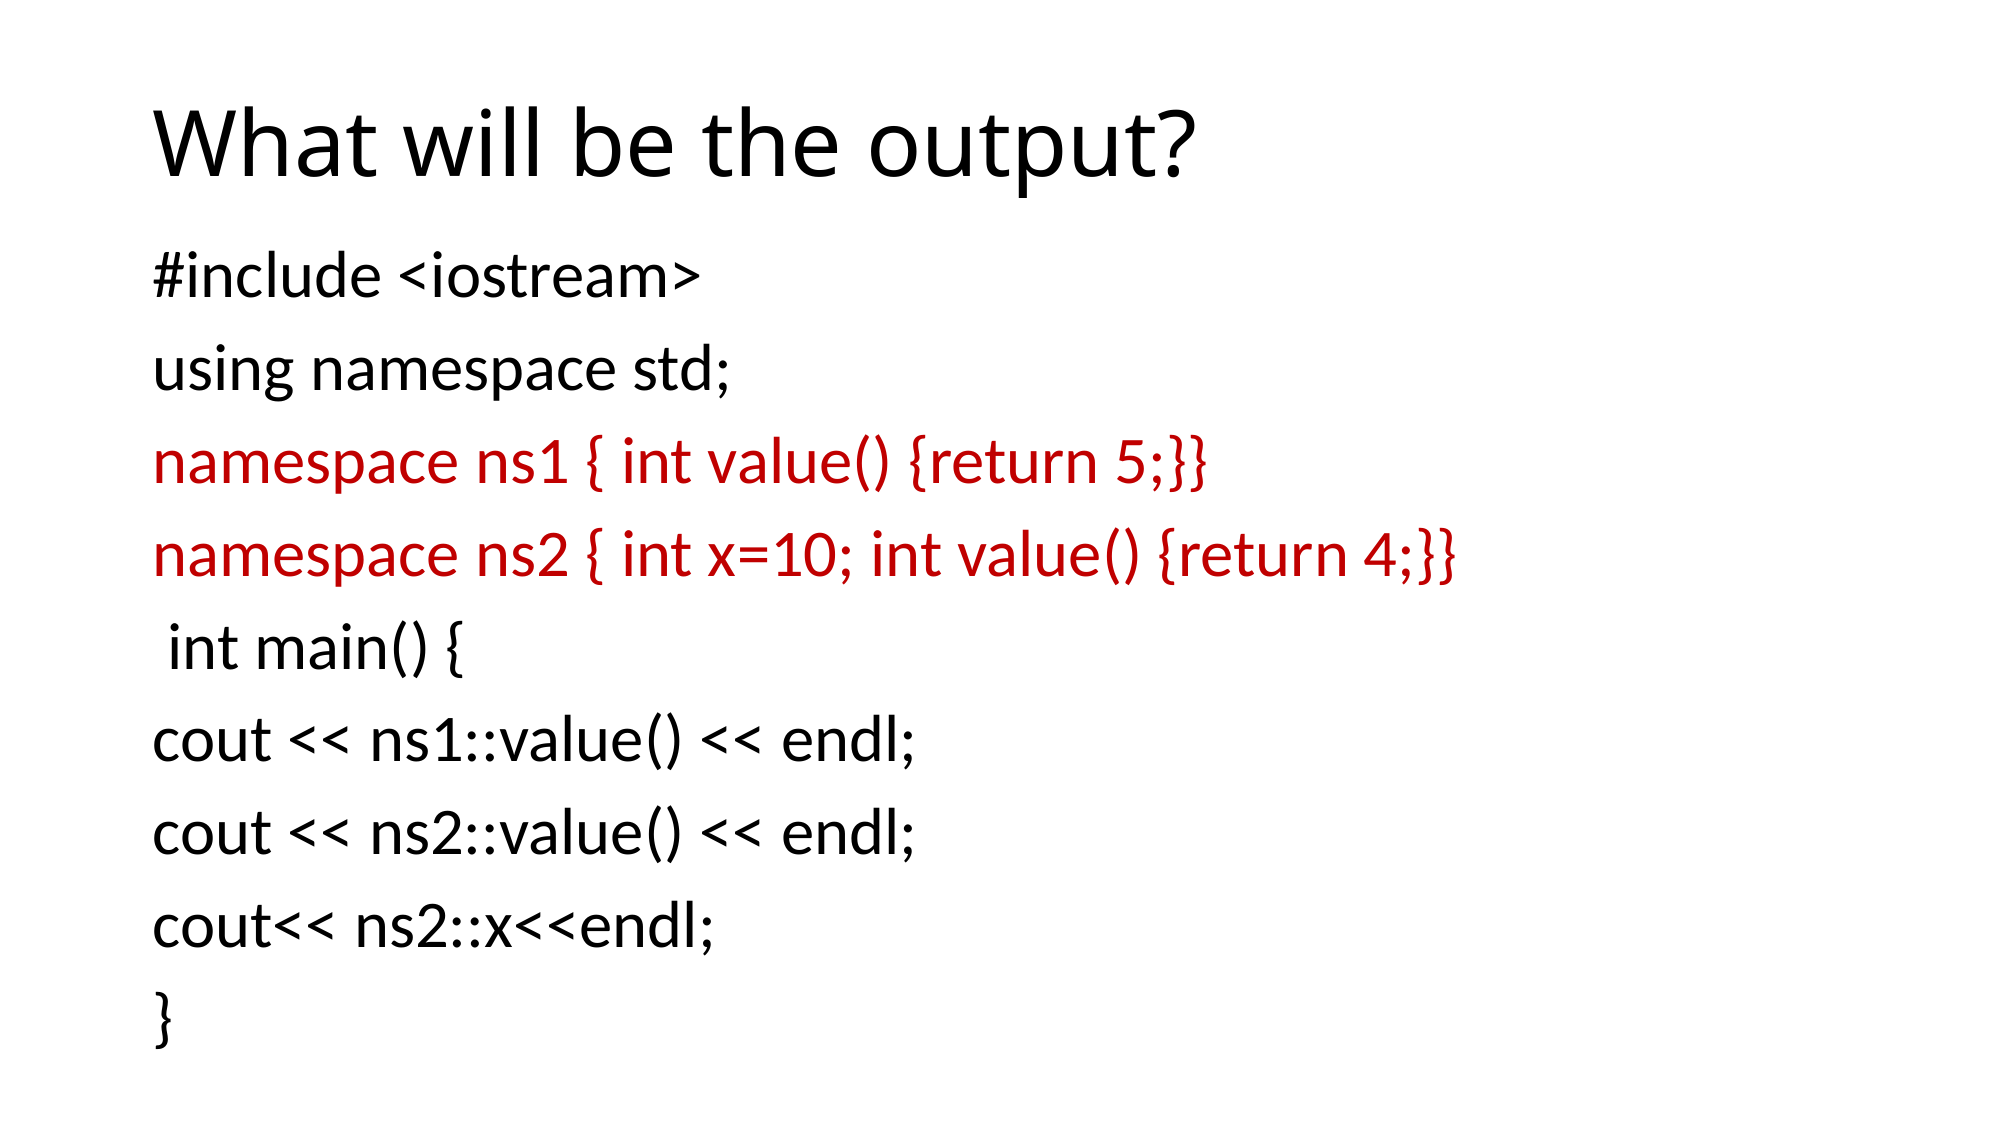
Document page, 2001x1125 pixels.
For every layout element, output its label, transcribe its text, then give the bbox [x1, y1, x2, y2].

title What will be the output? [137, 59, 1863, 232]
list #include <iostream> using namespace std; namespace ns1 { int value() {return 5;}} namespace ns2 { int x=10; int value() {return 4;}} int main() { cout << ns1::value() << endl; cout << ns2::value() << endl; cout<< ns2::x<<endl; } [137, 232, 1863, 1057]
